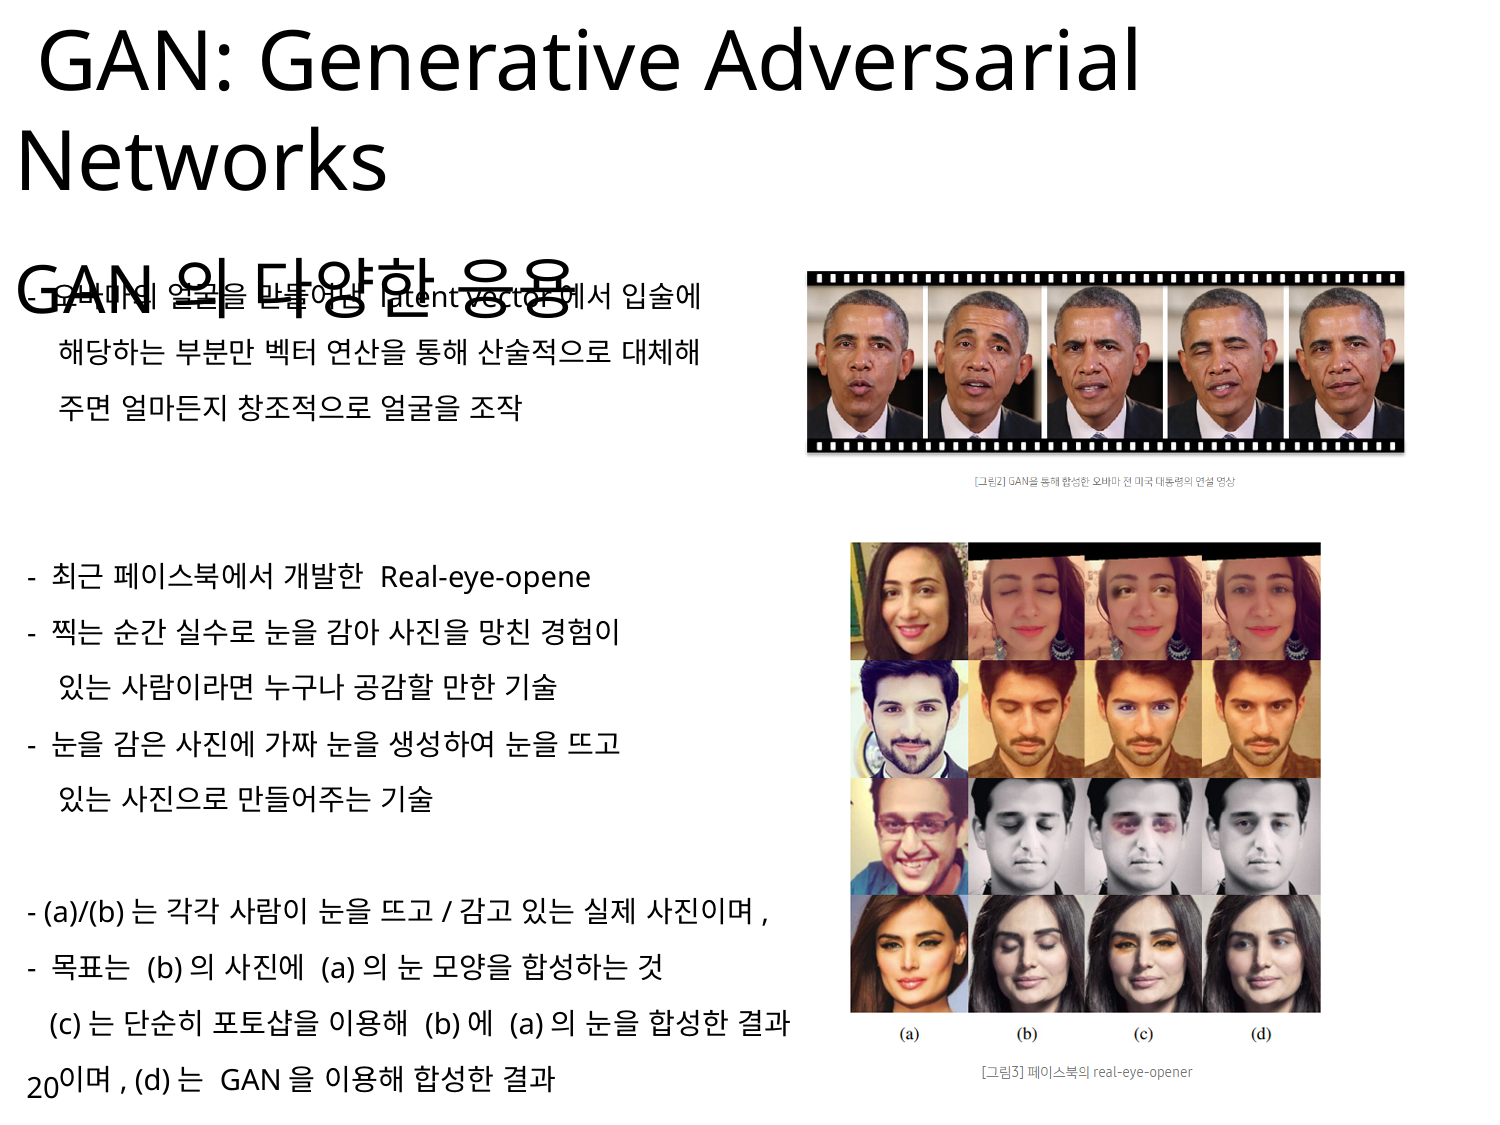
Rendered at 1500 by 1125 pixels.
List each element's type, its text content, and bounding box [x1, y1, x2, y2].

picture [845, 537, 1324, 1087]
list GAN: Generative Adversarial Networks GAN의 다양한 응용 [0, 75, 1500, 1125]
text_box - 오바마의 얼굴을 만들어낸 latent vector에서 입술에 해당하는 부분만 벡터 연산을 통해 산술적으로 대체해 주면 얼마든지 창조적으로 얼굴을 조작 - 최근 페이스북에서 개발한 Real-eye-opene - 찍는 순간 실수로 눈을 감아 사진을 망친 경험이 있는 사람이라면 누구나 공감할 만한 기술 - 눈을 감은 사진에 가짜 눈을 생성하여 눈을 뜨고 있는 사진으로 만들어주는 기술 - (a)/(b)는 각각 사람이 눈을 뜨고/감고 있는 실제 사진이며, - 목표는 (b)의 사진에 (a)의 눈 모양을 합성하는 것 (c)는 단순히 포토샵을 이용해 (b)에 (a)의 눈을 합성한 결과 이며, (d)는 GAN을 이용해 합성한 결과 [12, 249, 1488, 1125]
picture [796, 265, 1410, 489]
text_box [0, 0, 1500, 75]
